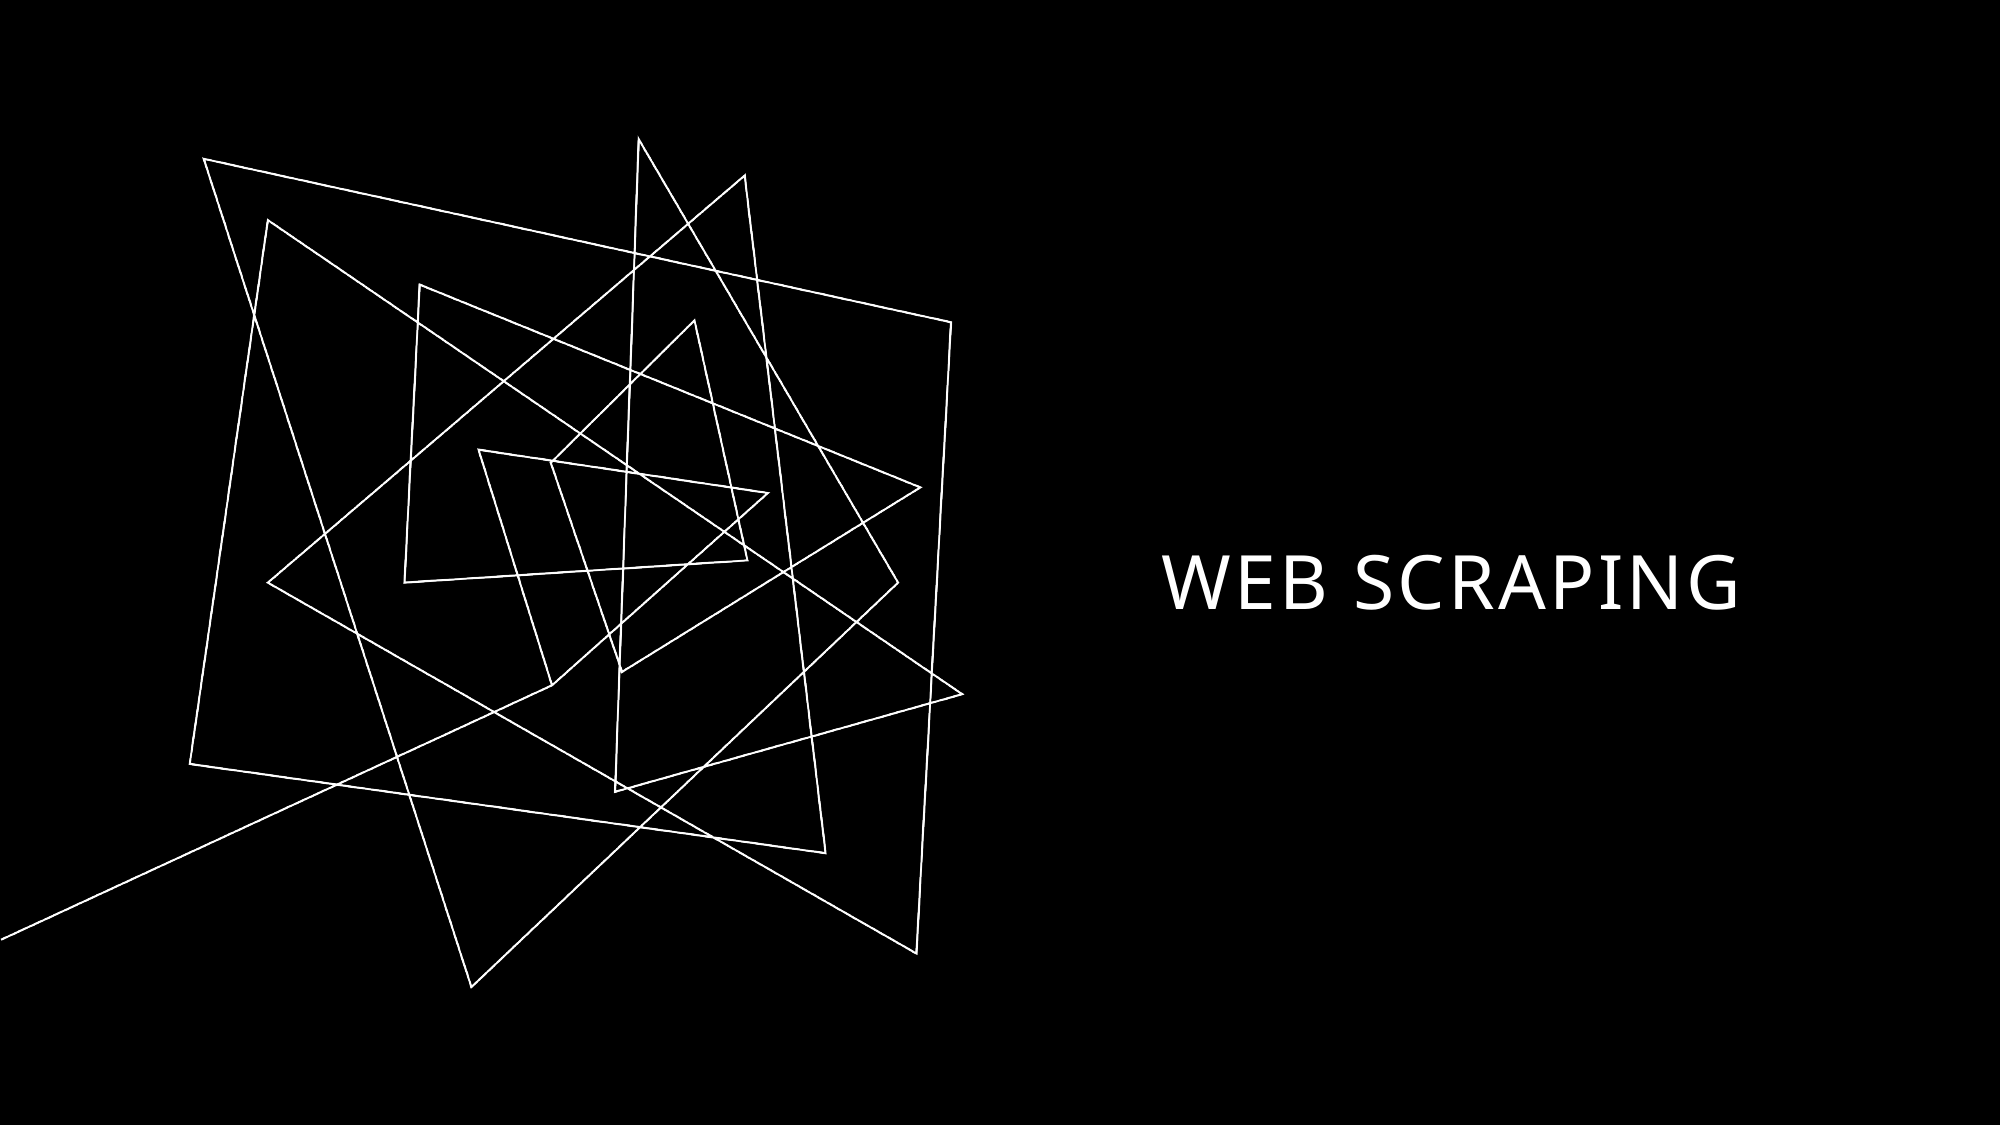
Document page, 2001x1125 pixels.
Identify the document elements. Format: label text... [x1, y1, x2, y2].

title Web Scraping [1146, 352, 1833, 634]
picture [0, 135, 965, 989]
